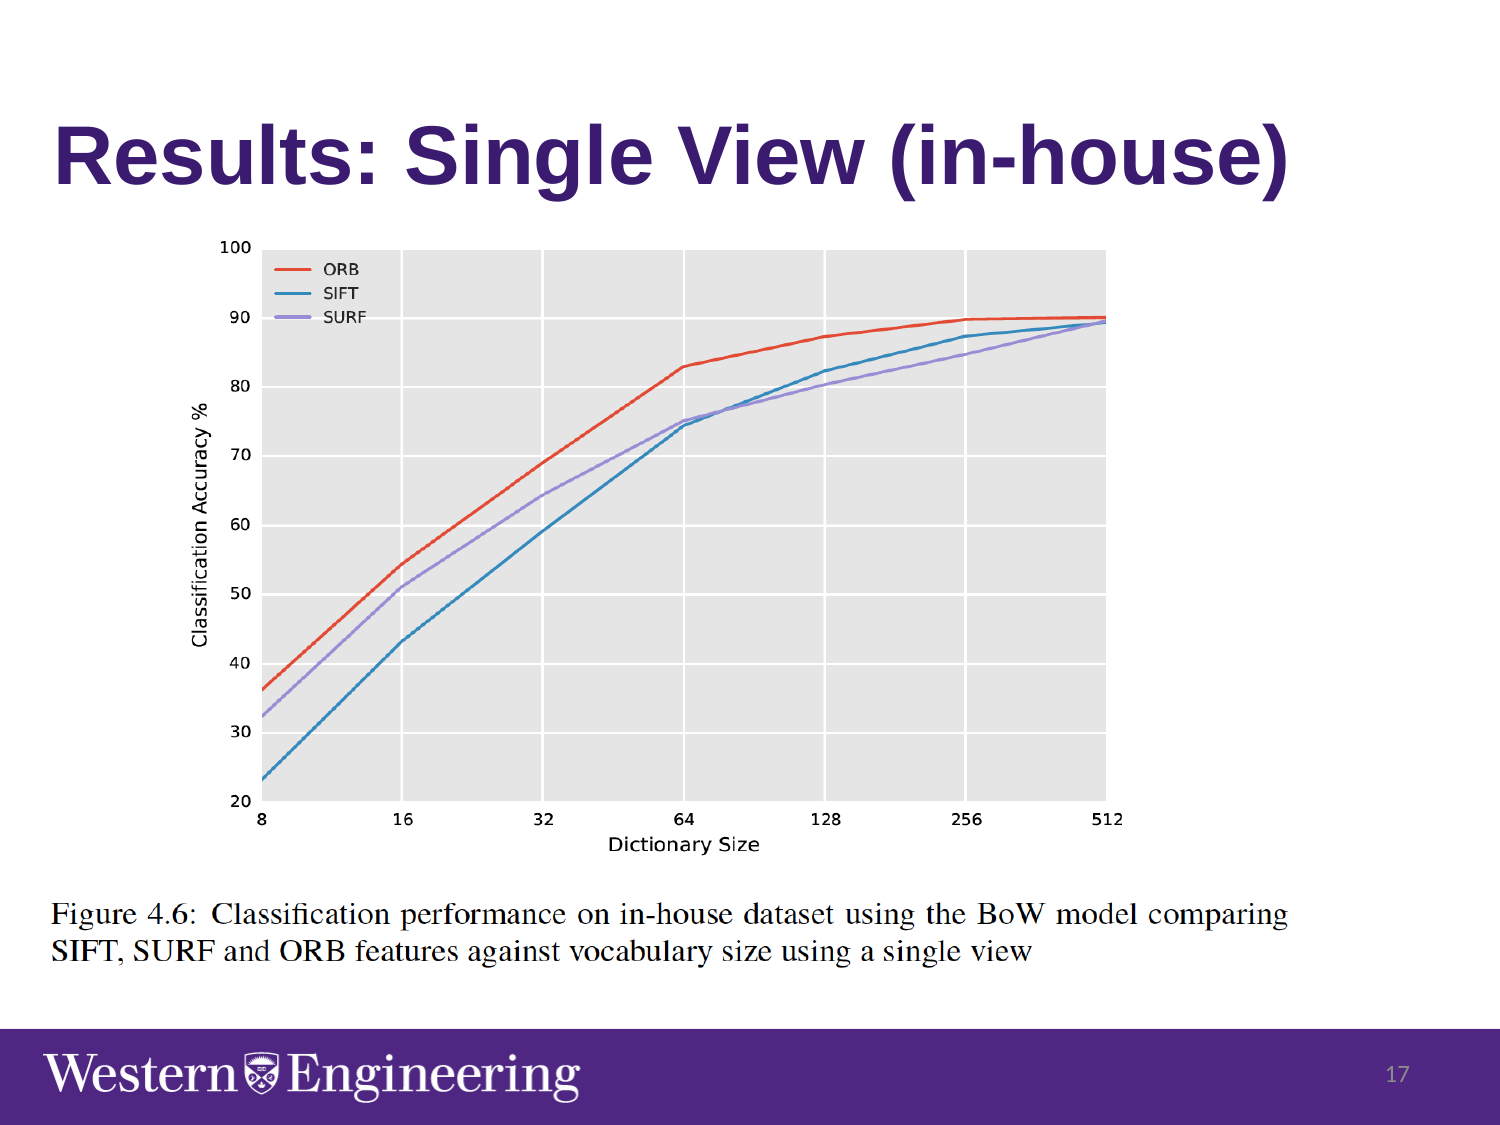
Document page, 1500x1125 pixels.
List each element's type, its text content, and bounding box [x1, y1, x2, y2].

picture [0, 0, 1500, 1125]
slide_number 17 [1074, 1042, 1425, 1103]
text_box Results: Single View (in-house) [38, 94, 1353, 454]
